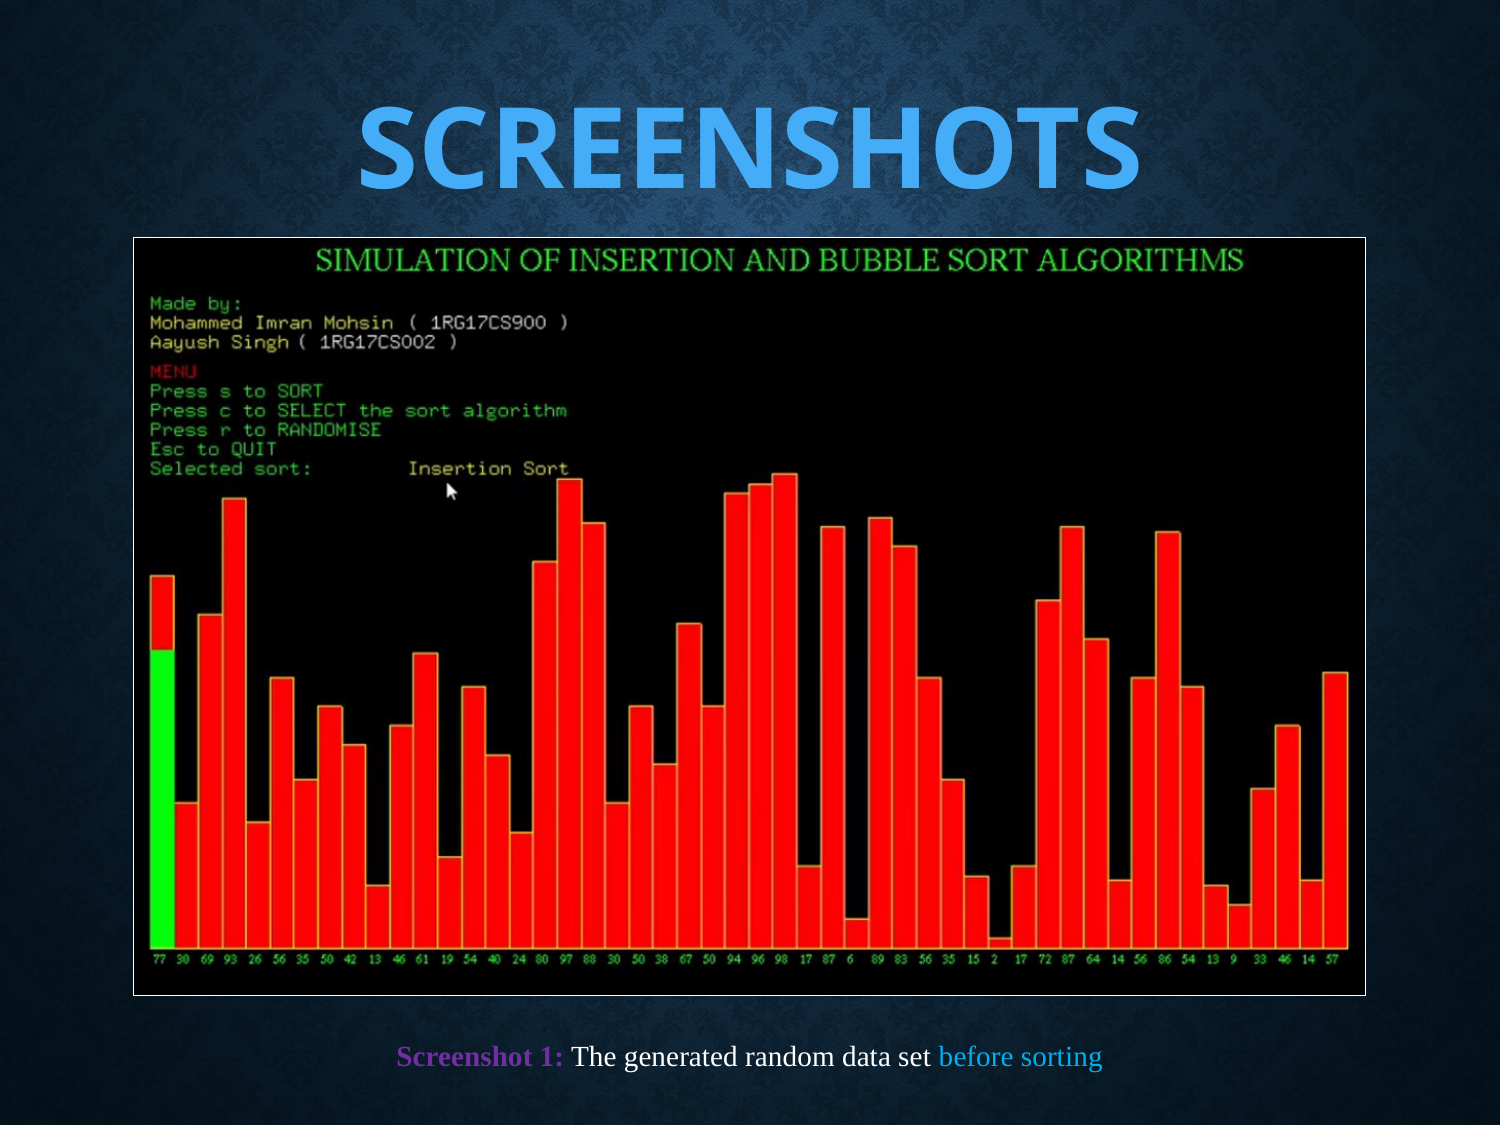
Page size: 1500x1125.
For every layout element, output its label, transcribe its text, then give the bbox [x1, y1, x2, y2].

picture [0, 0, 1500, 1125]
text_box Screenshot 1: The generated random data set before sorting [273, 1029, 1227, 1080]
text_box Screenshots [133, 44, 1366, 236]
